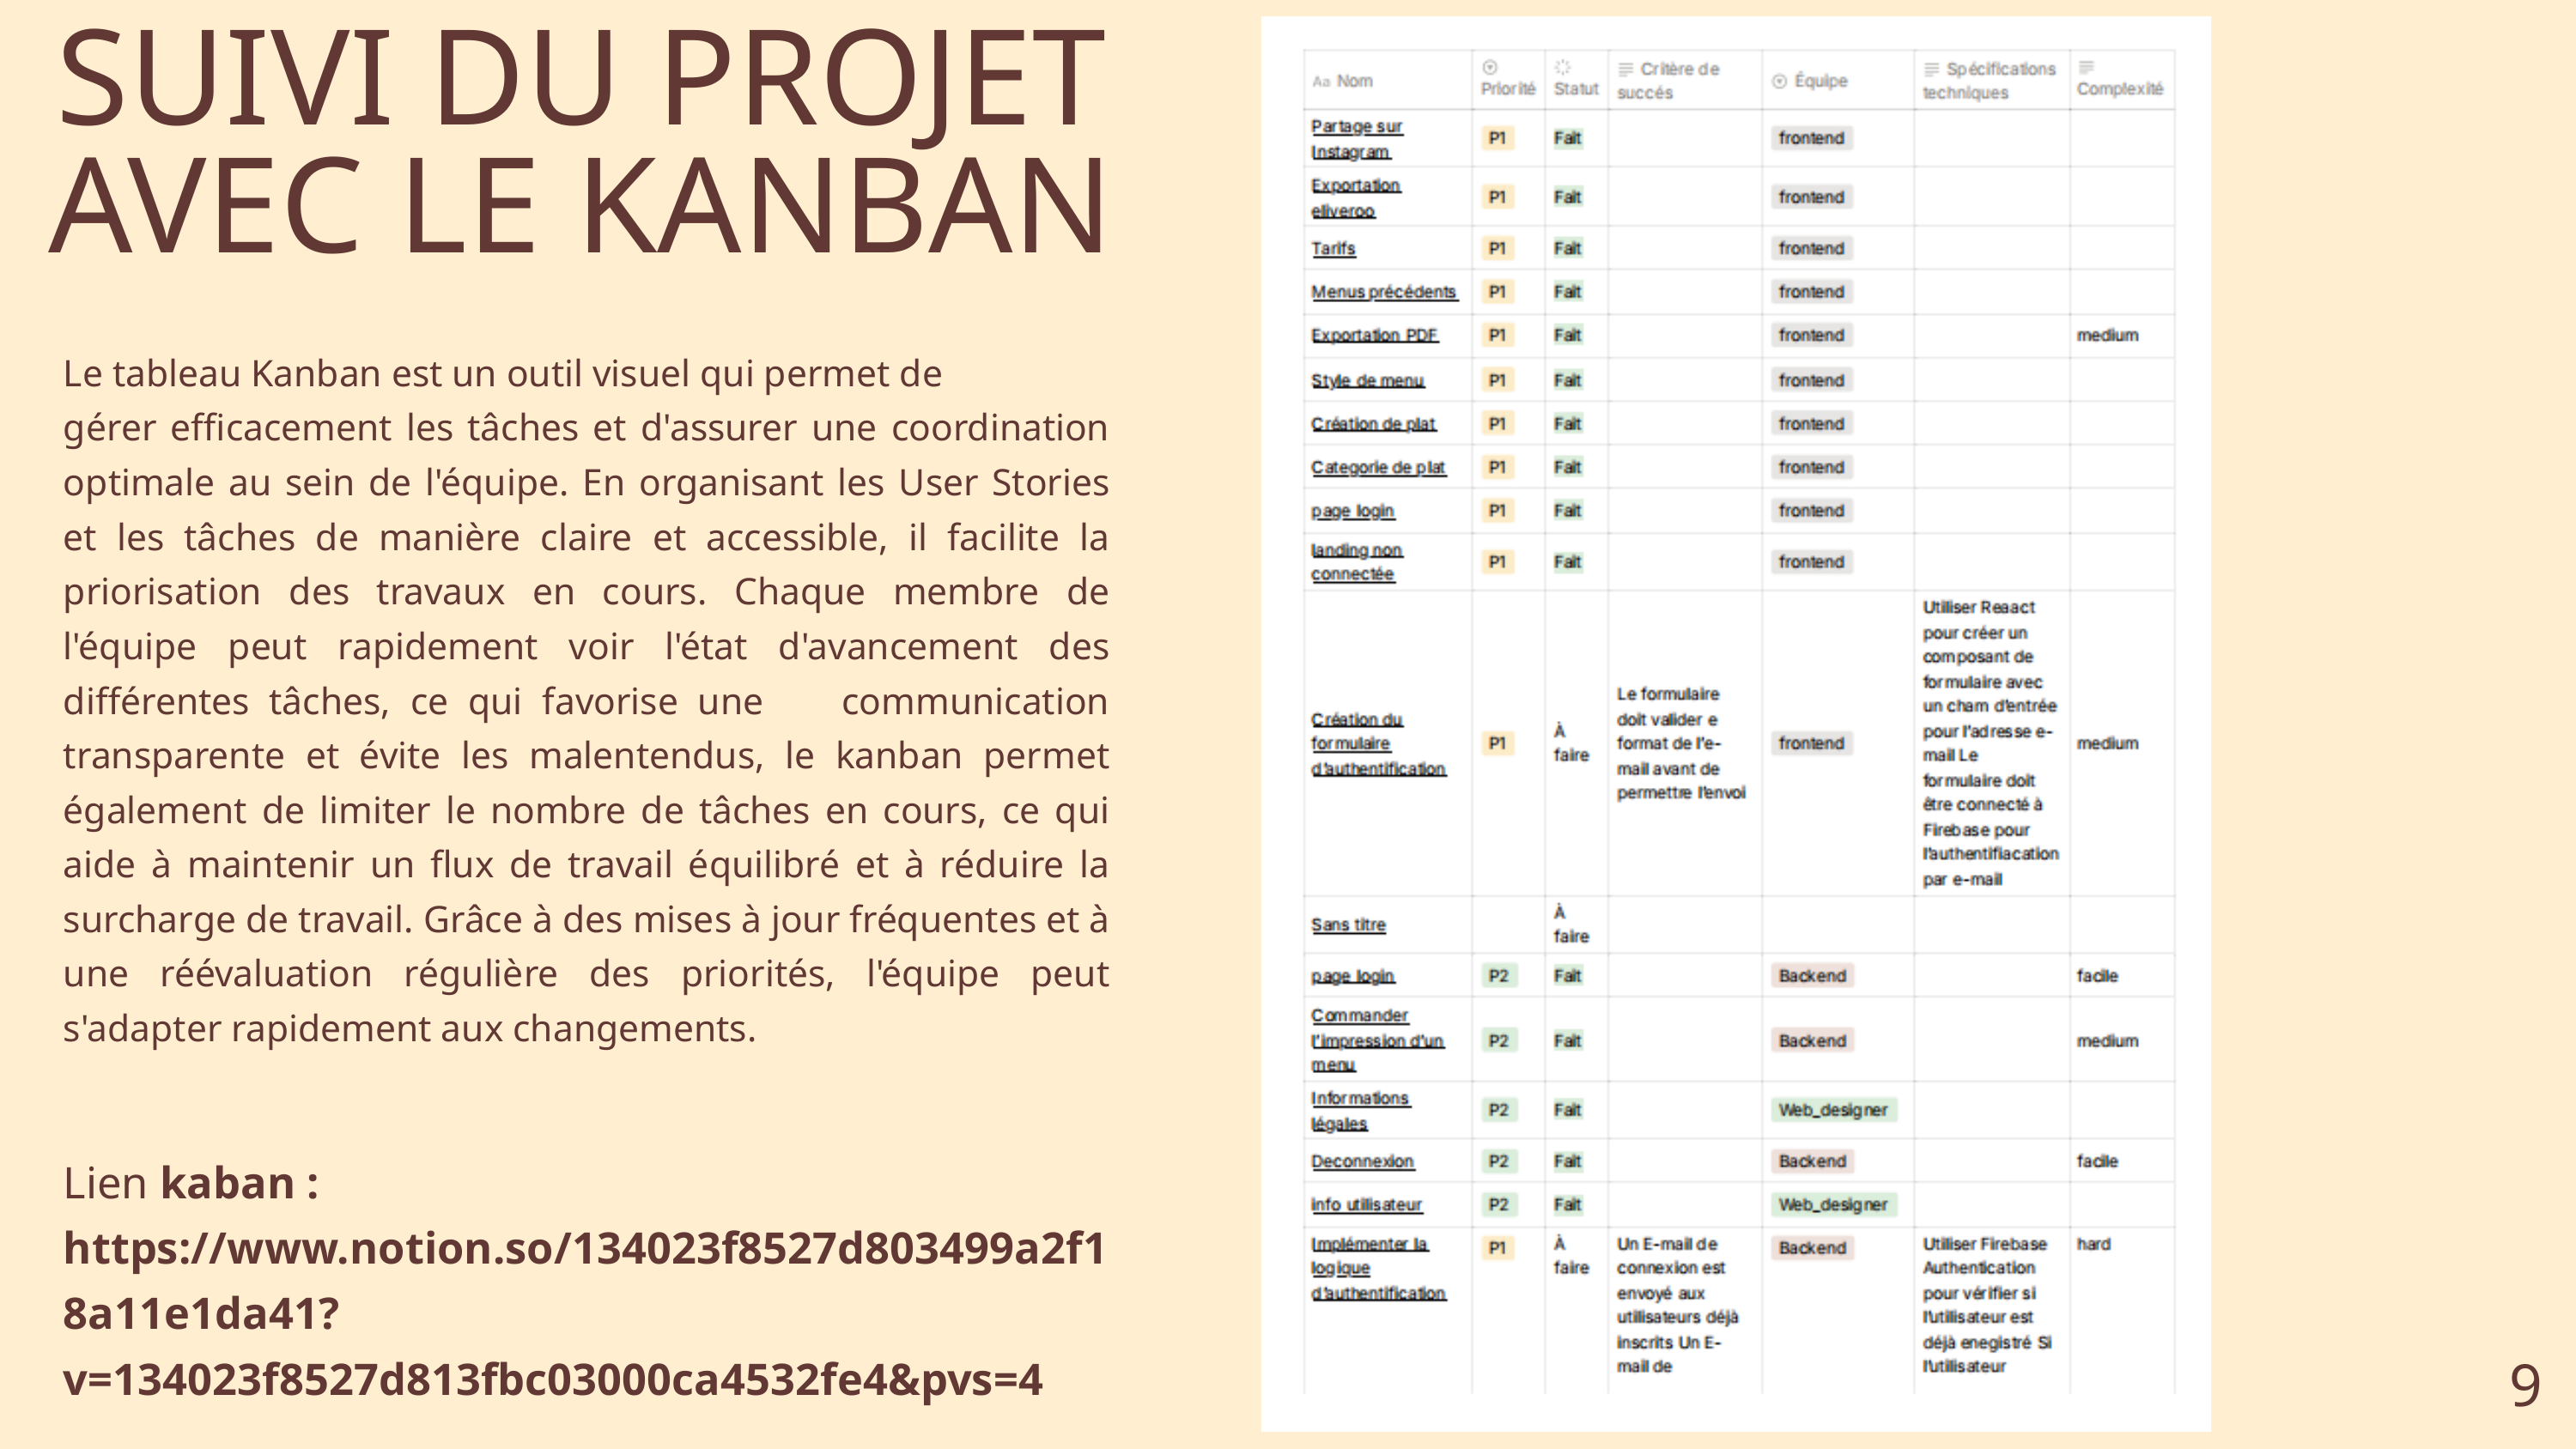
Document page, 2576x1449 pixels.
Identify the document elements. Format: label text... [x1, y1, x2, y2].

text_box SUIVI DU PROJET AVEC LE KANBAN [0, 22, 1163, 280]
text_box [1261, 16, 2212, 1432]
text_box 9 [2509, 1336, 2543, 1418]
text_box Le tableau Kanban est un outil visuel qui permet de gérer efficacement les tâches et d'assurer une coordination optimale au sein de l'équipe. En organisant les User Stories et les tâches de manière claire et accessible, il facilite la priorisation des travaux en cours. Chaque membre de l'équipe peut rapidement voir l'état d'avancement des différentes tâches, ce qui favorise une communication transparente et évite les malentendus, le kanban permet également de limiter le nombre de tâches en cours, ce qui aide à maintenir un flux de travail équilibré et à réduire la surcharge de travail. Grâce à des mises à jour fréquentes et à une réévaluation régulière des priorités, l'équipe peut s'adapter rapidement aux changements. Lien kaban : https://www.notion.so/134023f8527d803499a2f18a11e1da41?v=134023f8527d813fbc03000ca4532fe4&pvs=4 [63, 293, 1110, 1404]
